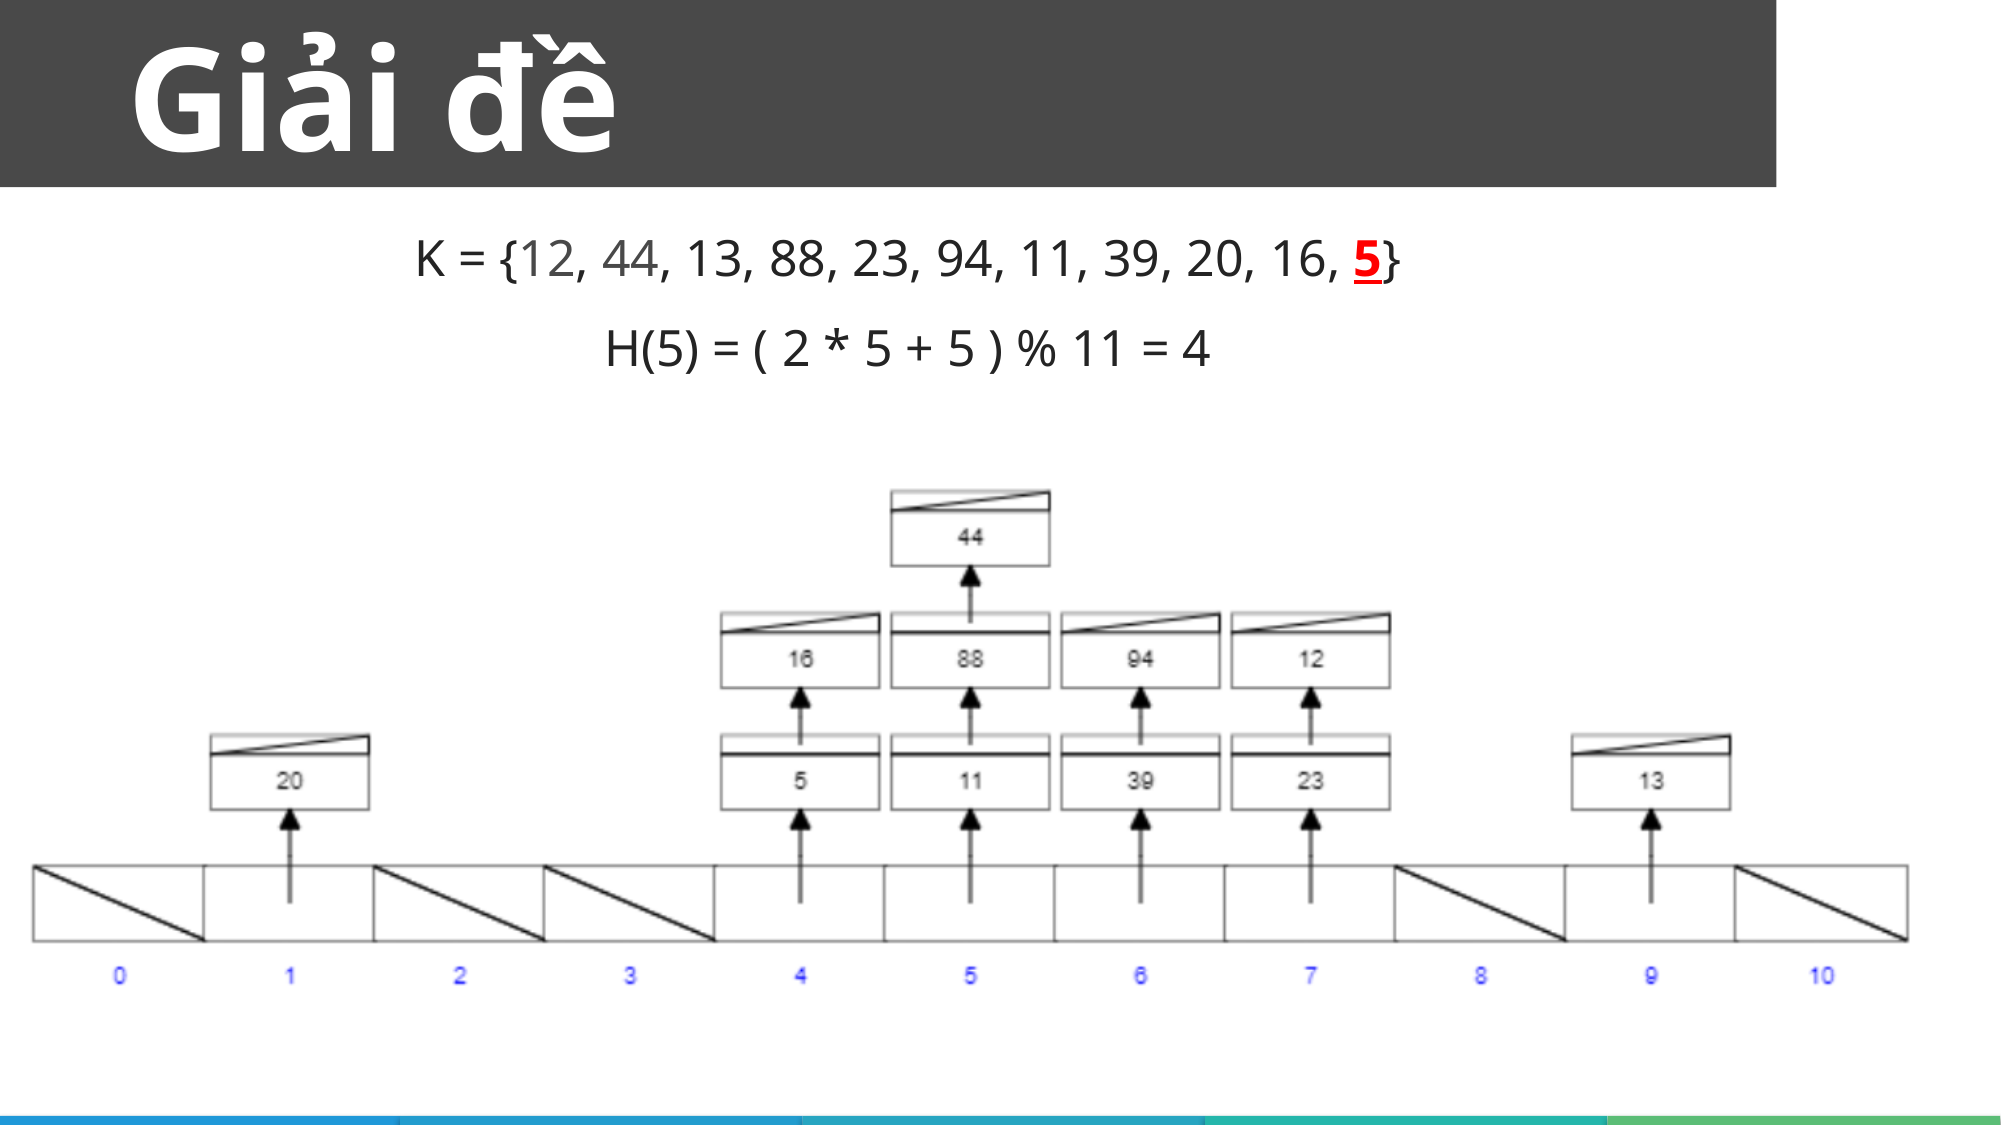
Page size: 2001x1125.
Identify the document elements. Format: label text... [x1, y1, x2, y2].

picture [0, 473, 2000, 998]
text_box Giải đề [0, 0, 1777, 188]
text_box K = {12, 44, 13, 88, 23, 94, 11, 39, 20, 16, 5} H(5) = ( 2 * 5 + 5 ) % 11 = 4 [61, 189, 1754, 385]
